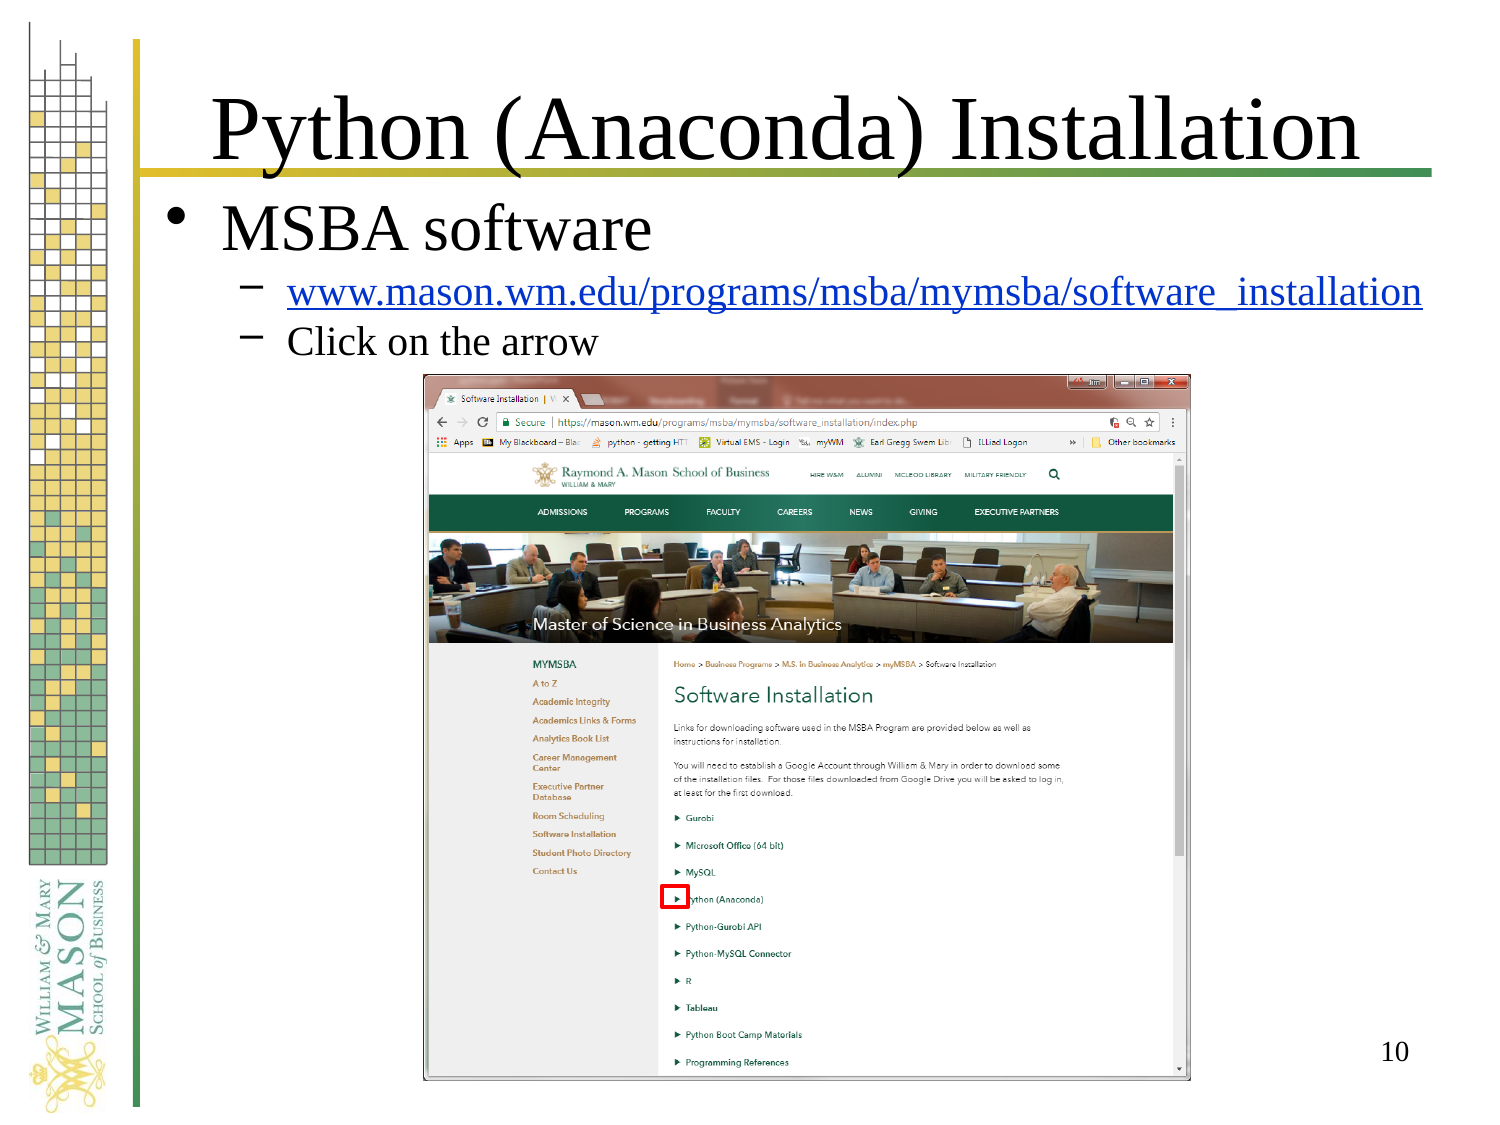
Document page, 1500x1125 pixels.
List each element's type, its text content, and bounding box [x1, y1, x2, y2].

list MSBA software www.mason.wm.edu/programs/msba/mymsba/software_installation Click on the arrow [150, 176, 1464, 944]
title Python (Anaconda) Installation [150, 45, 1425, 176]
slide_number 65 [29, 879, 107, 1113]
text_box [422, 374, 1191, 1081]
slide_number 10 [1048, 1024, 1426, 1103]
